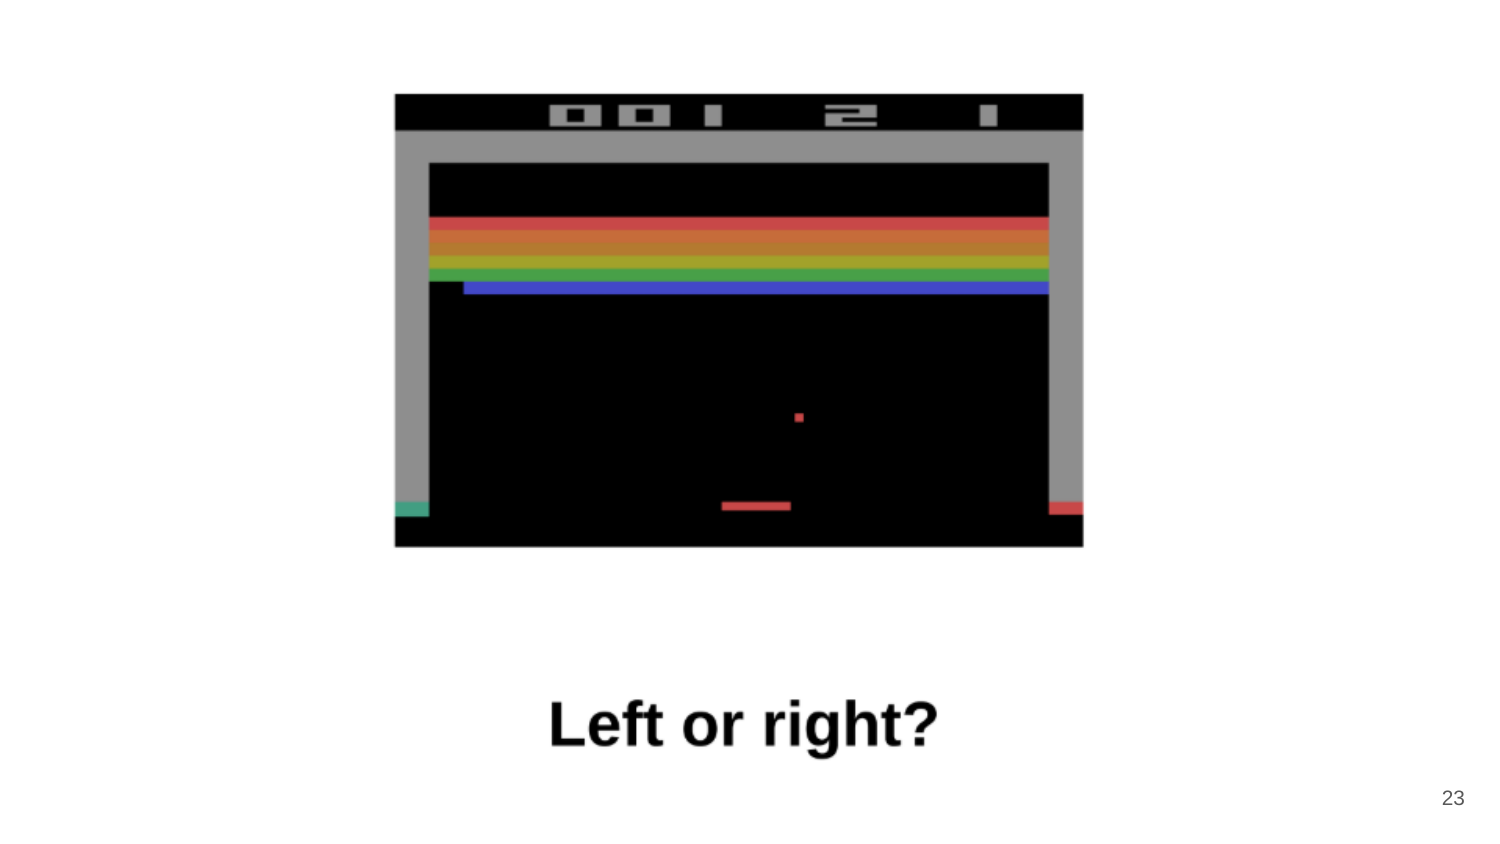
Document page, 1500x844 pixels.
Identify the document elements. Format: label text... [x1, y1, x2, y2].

slide_number ‹#› [1389, 764, 1480, 830]
picture [344, 52, 1156, 814]
